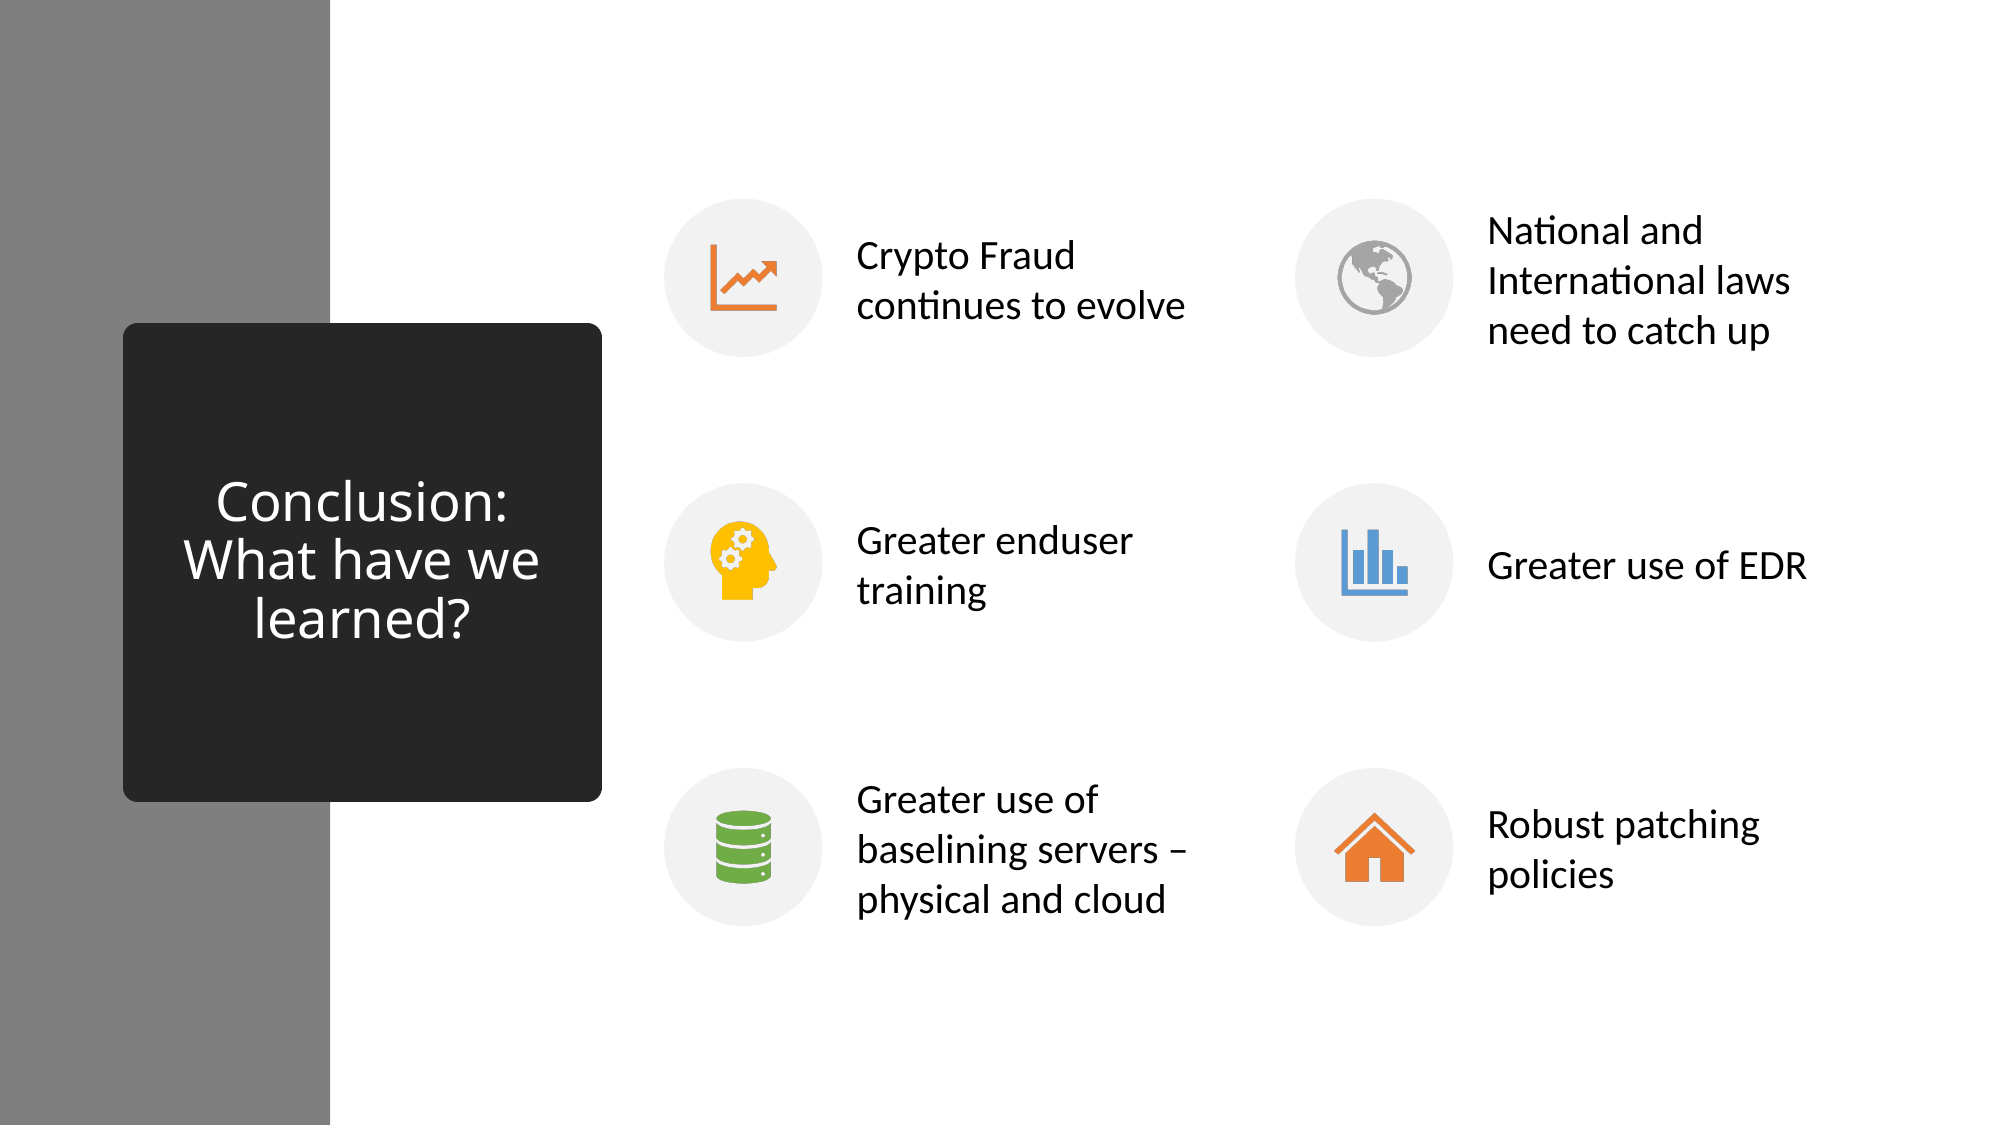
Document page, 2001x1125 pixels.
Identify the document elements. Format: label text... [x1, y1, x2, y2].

text_box [0, 0, 331, 1125]
title Conclusion: What have we learned? [137, 337, 588, 788]
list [662, 191, 1863, 934]
